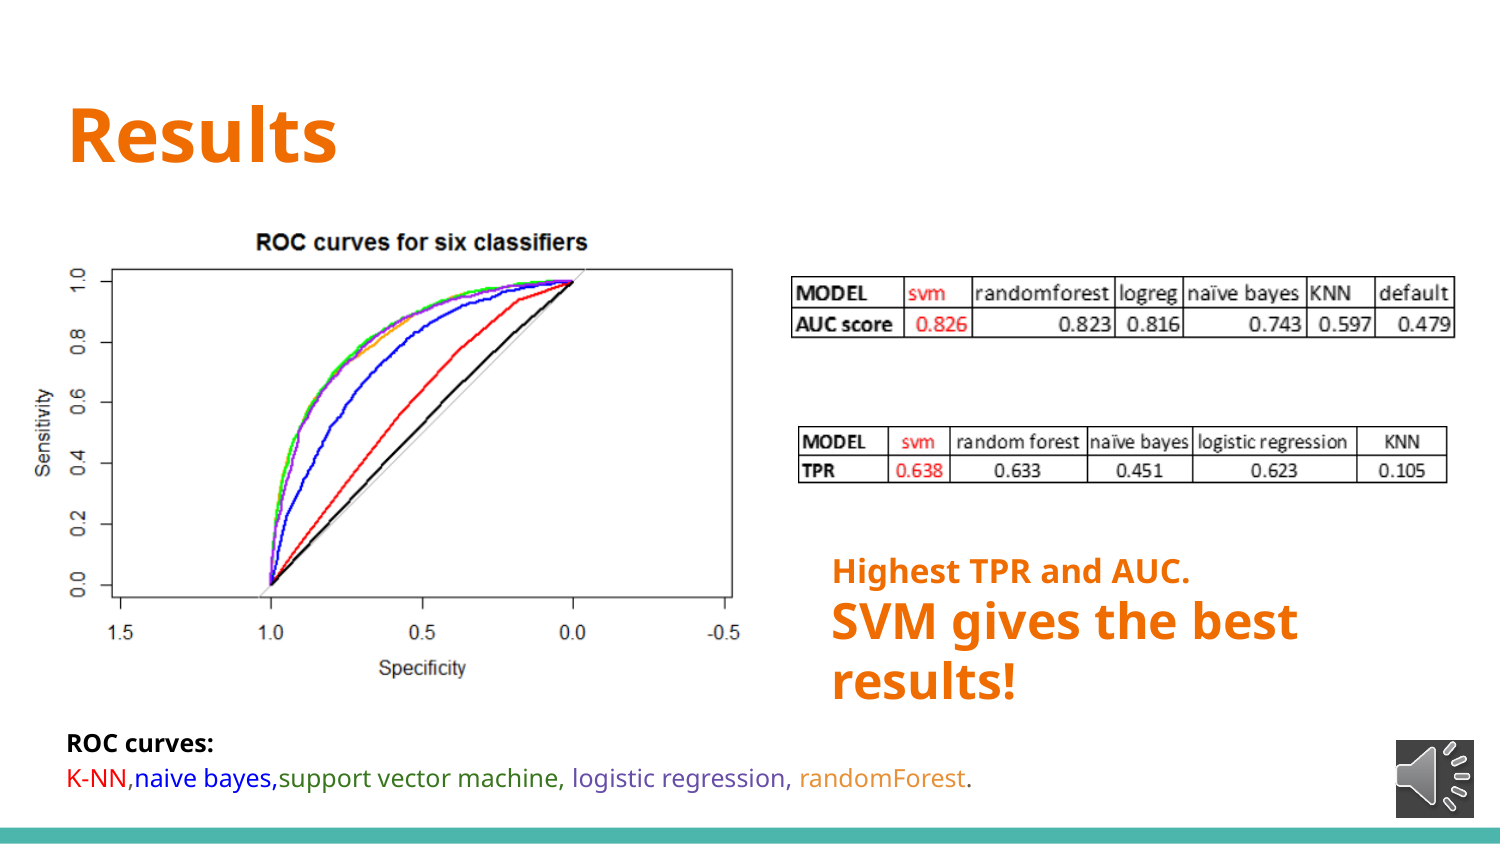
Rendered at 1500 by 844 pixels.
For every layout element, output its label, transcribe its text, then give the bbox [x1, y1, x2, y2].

title Results [51, 72, 1449, 189]
text_box ROC curves: K-NN,naive bayes,support vector machine, logistic regression, randomForest. [51, 688, 1410, 827]
picture [798, 426, 1450, 485]
picture [30, 223, 742, 689]
text_box Highest TPR and AUC. SVM gives the best results! [816, 534, 1371, 682]
picture [790, 276, 1457, 340]
picture [1394, 738, 1476, 819]
